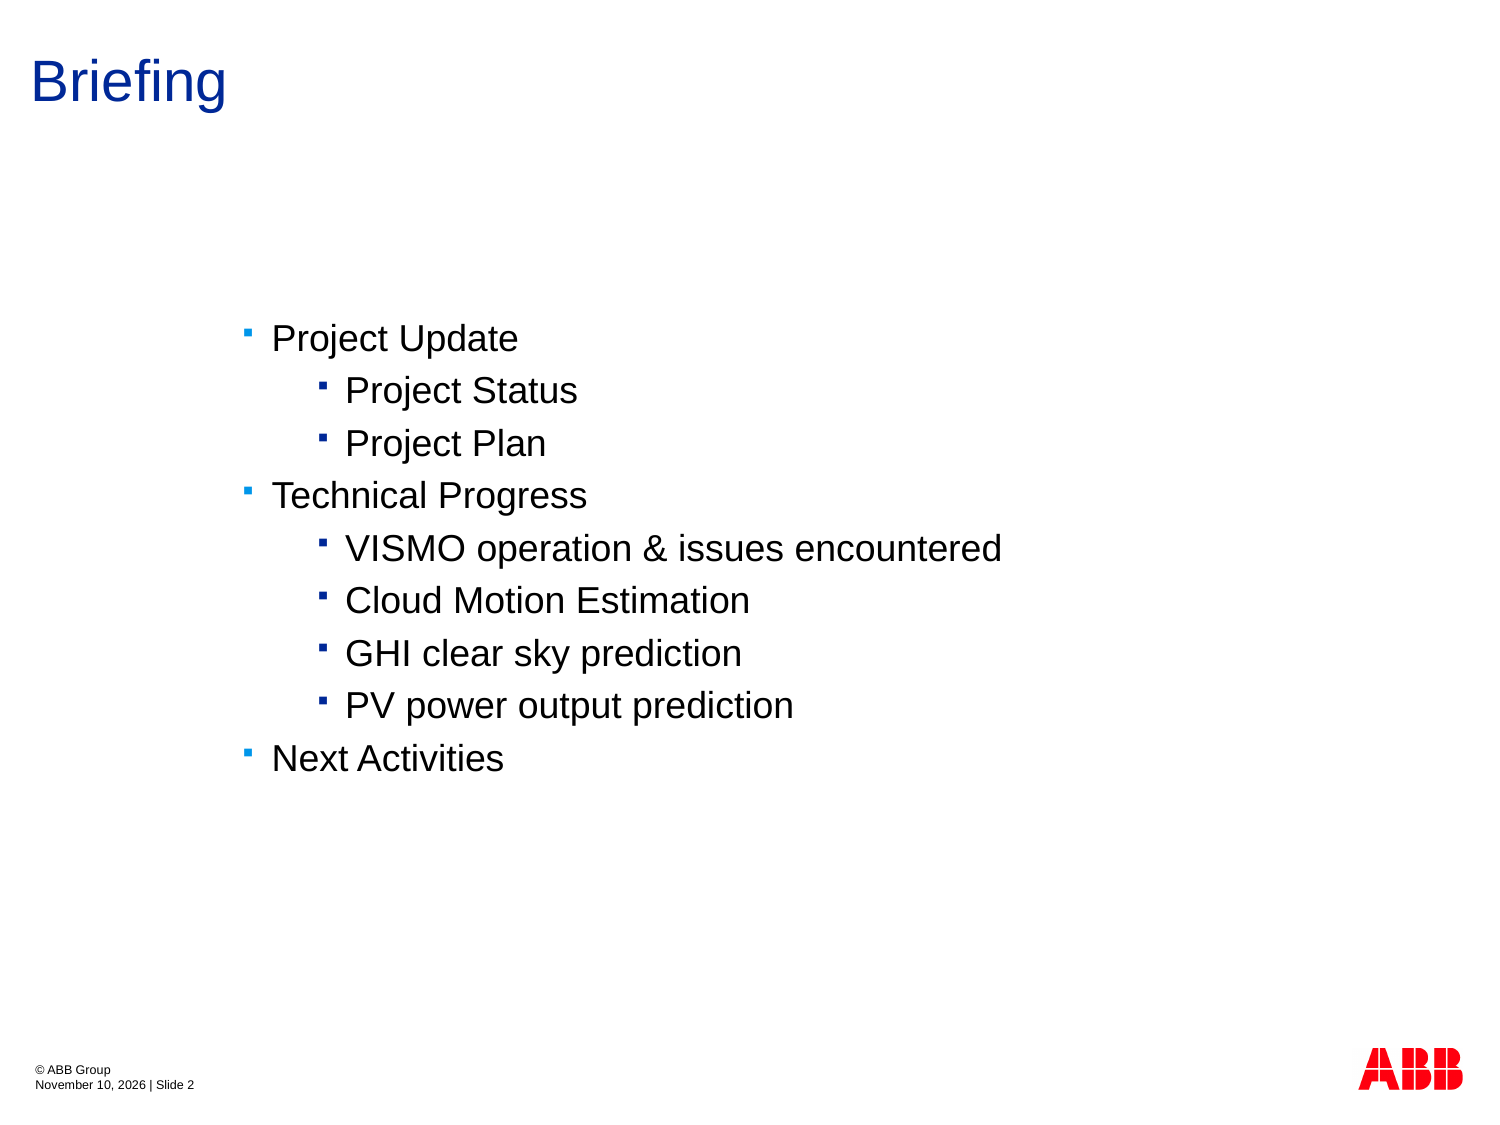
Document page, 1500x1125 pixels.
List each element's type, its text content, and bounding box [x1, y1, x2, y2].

picture [1352, 1048, 1463, 1090]
list Project Update Project Status Project Plan Technical Progress VISMO operation & issues encountered Cloud Motion Estimation GHI clear sky prediction PV power output prediction Next Activities [242, 261, 1258, 1018]
title Briefing [0, 0, 1500, 185]
